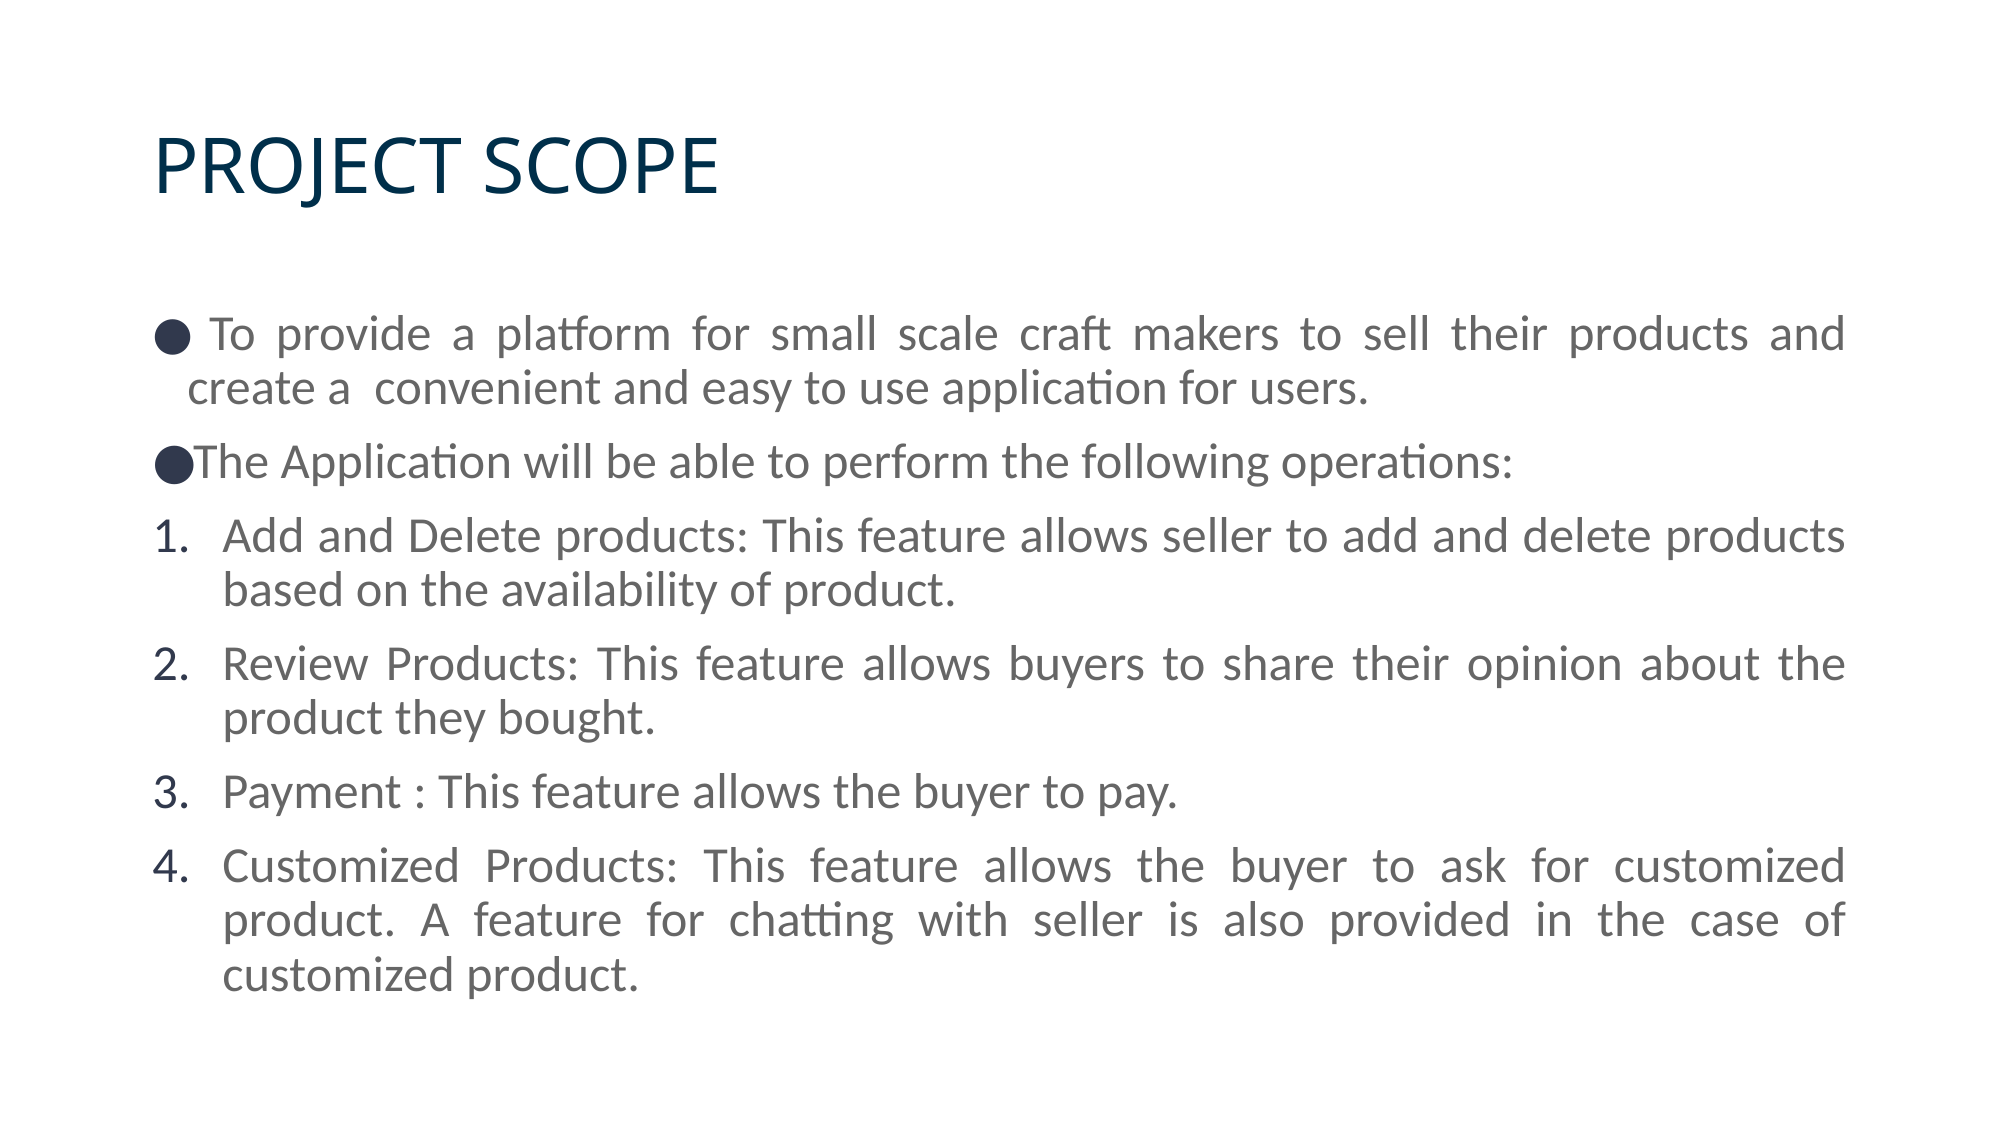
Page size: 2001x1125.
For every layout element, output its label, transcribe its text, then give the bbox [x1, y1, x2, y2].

list To provide a platform for small scale craft makers to sell their products and create a convenient and easy to use application for users. The Application will be able to perform the following operations: Add and Delete products: This feature allows seller to add and delete products based on the availability of product. Review Products: This feature allows buyers to share their opinion about the product they bought. Payment : This feature allows the buyer to pay. Customized Products: This feature allows the buyer to ask for customized product. A feature for chatting with seller is also provided in the case of customized product. [137, 299, 1863, 1014]
title PROJECT SCOPE [137, 59, 1863, 278]
